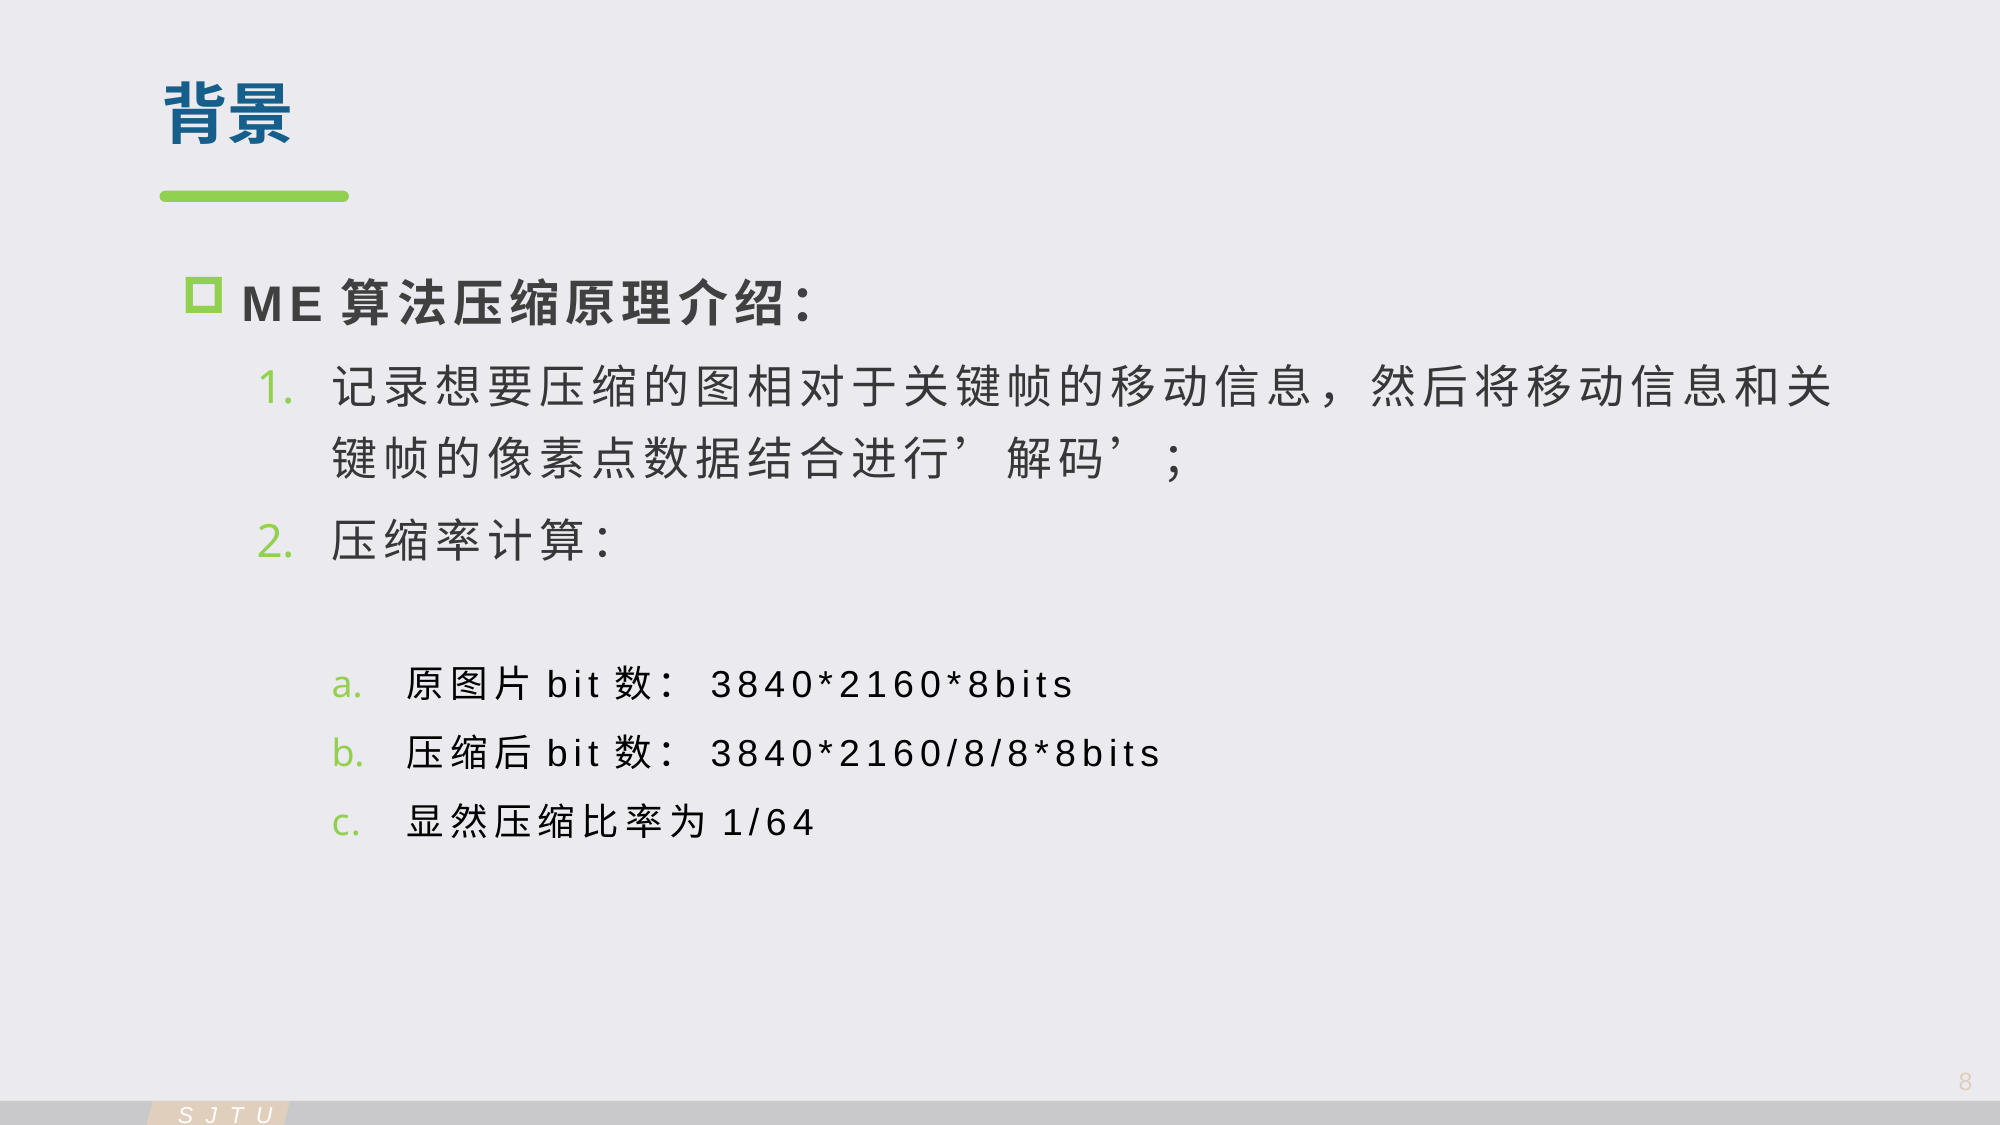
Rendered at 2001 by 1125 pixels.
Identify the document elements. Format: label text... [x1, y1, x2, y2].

list 背景 [146, 62, 1750, 161]
slide_number 8 [1817, 1052, 1988, 1109]
list ME算法压缩原理介绍： 记录想要压缩的图相对于关键帧的移动信息，然后将移动信息和关键帧的像素点数据结合进行’解码’； 压缩率计算： 原图片bit数：3840*2160*8bits 压缩后bit数：3840*2160/8/8*8bits 显然压缩比率为1/64 [166, 245, 1873, 949]
